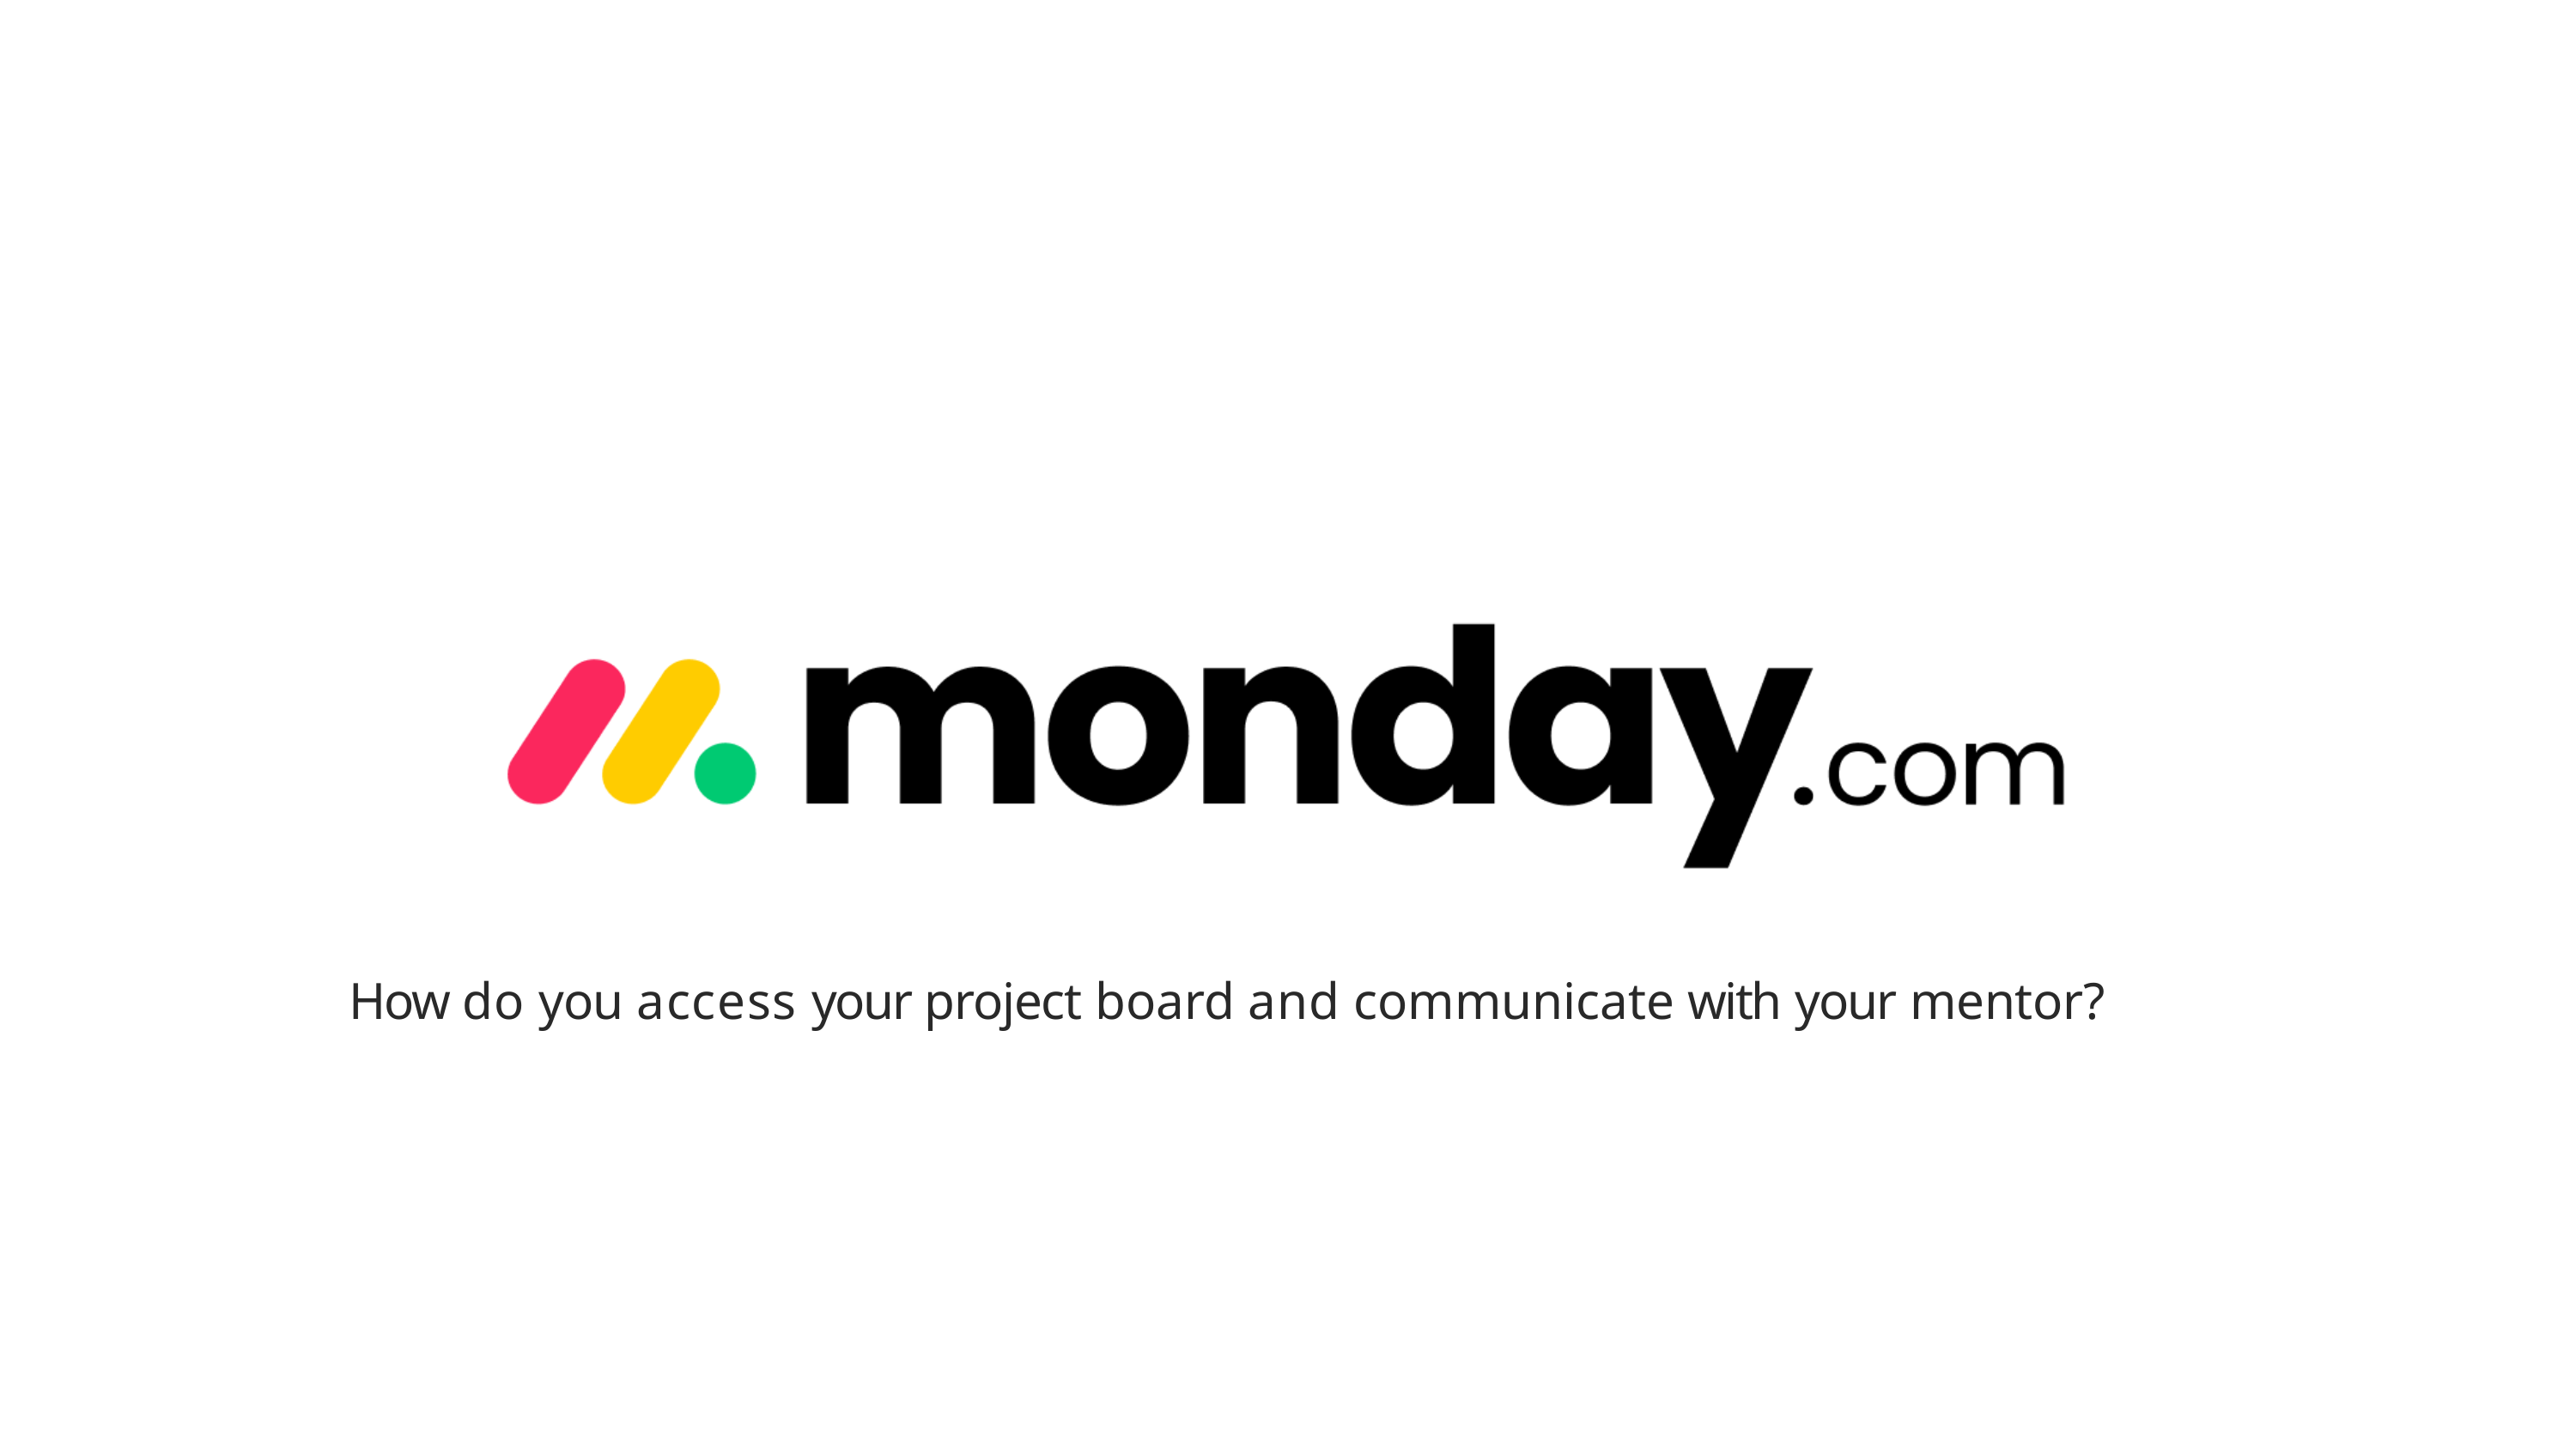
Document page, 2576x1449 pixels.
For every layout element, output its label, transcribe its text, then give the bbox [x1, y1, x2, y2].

text_box How do you access your project board and communicate with your mentor? [347, 967, 2228, 1029]
picture [382, 463, 2194, 985]
